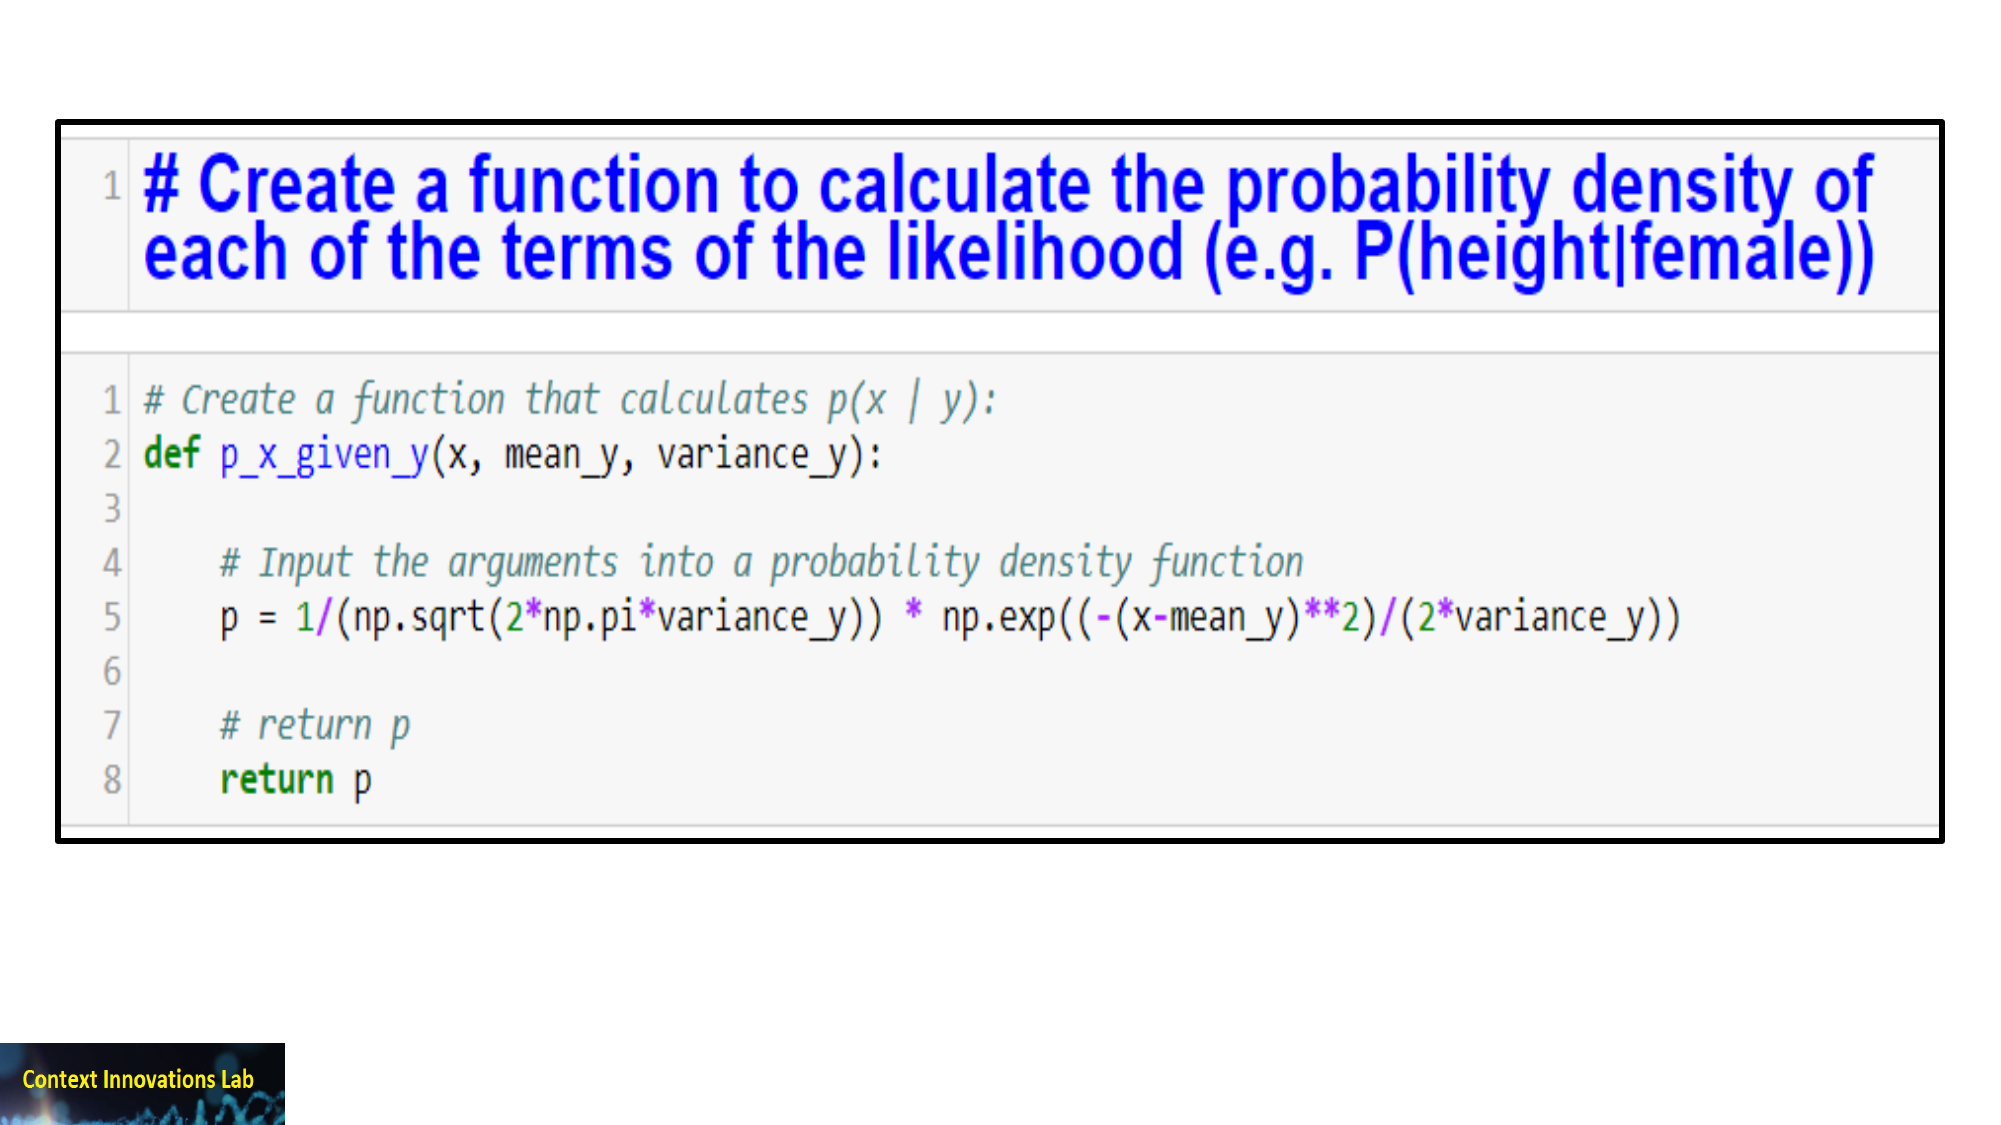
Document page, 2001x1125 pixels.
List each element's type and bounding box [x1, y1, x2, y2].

picture [60, 125, 1939, 839]
picture [0, 1043, 285, 1125]
